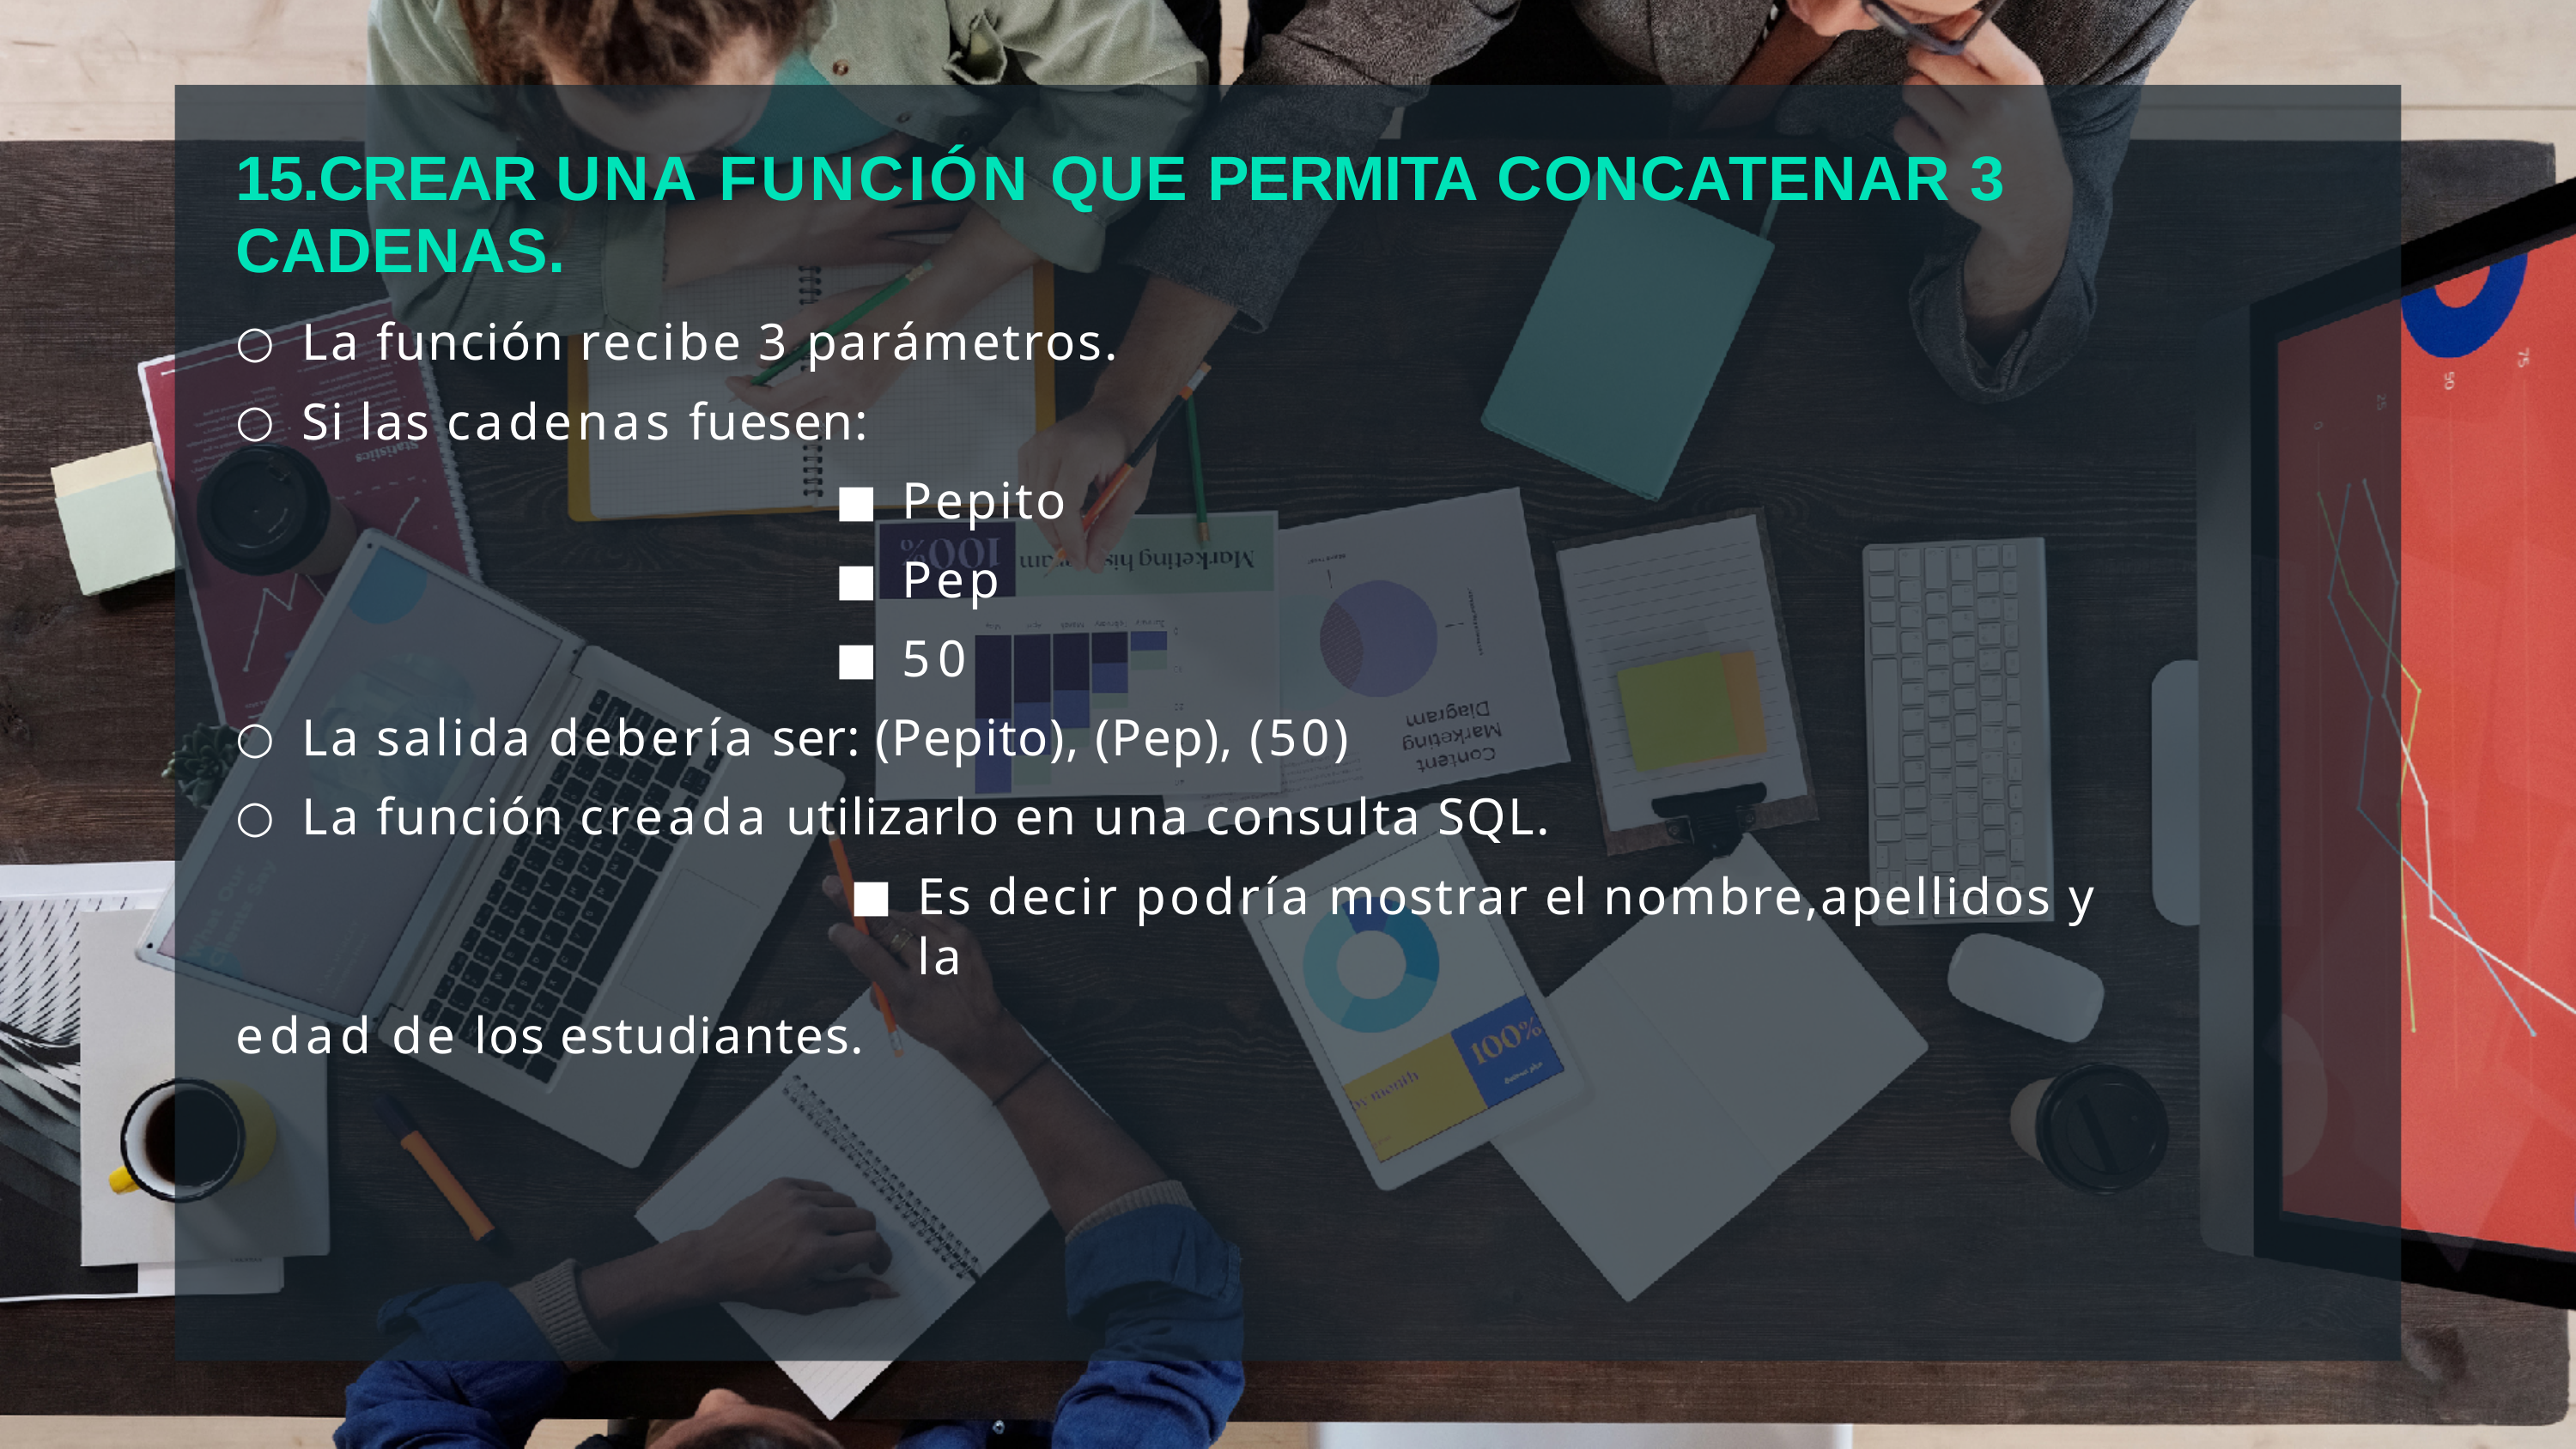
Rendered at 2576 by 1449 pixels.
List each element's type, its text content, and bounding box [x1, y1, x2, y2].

title 15.CREAR UNA FUNCIÓN QUE PERMITA CONCATENAR 3 CADENAS. [234, 134, 2320, 383]
text_box La función recibe 3 parámetros. Si las cadenas fuesen: Pepito Pep 50 La salida debería ser: (Pepito), (Pep), (50) La función creada utilizarlo en una consulta SQL. Es decir podría mostrar el nombre,apellidos y la edad de los estudiantes. [234, 383, 2126, 1064]
picture [0, 0, 2576, 1449]
text_box [174, 84, 2402, 1361]
